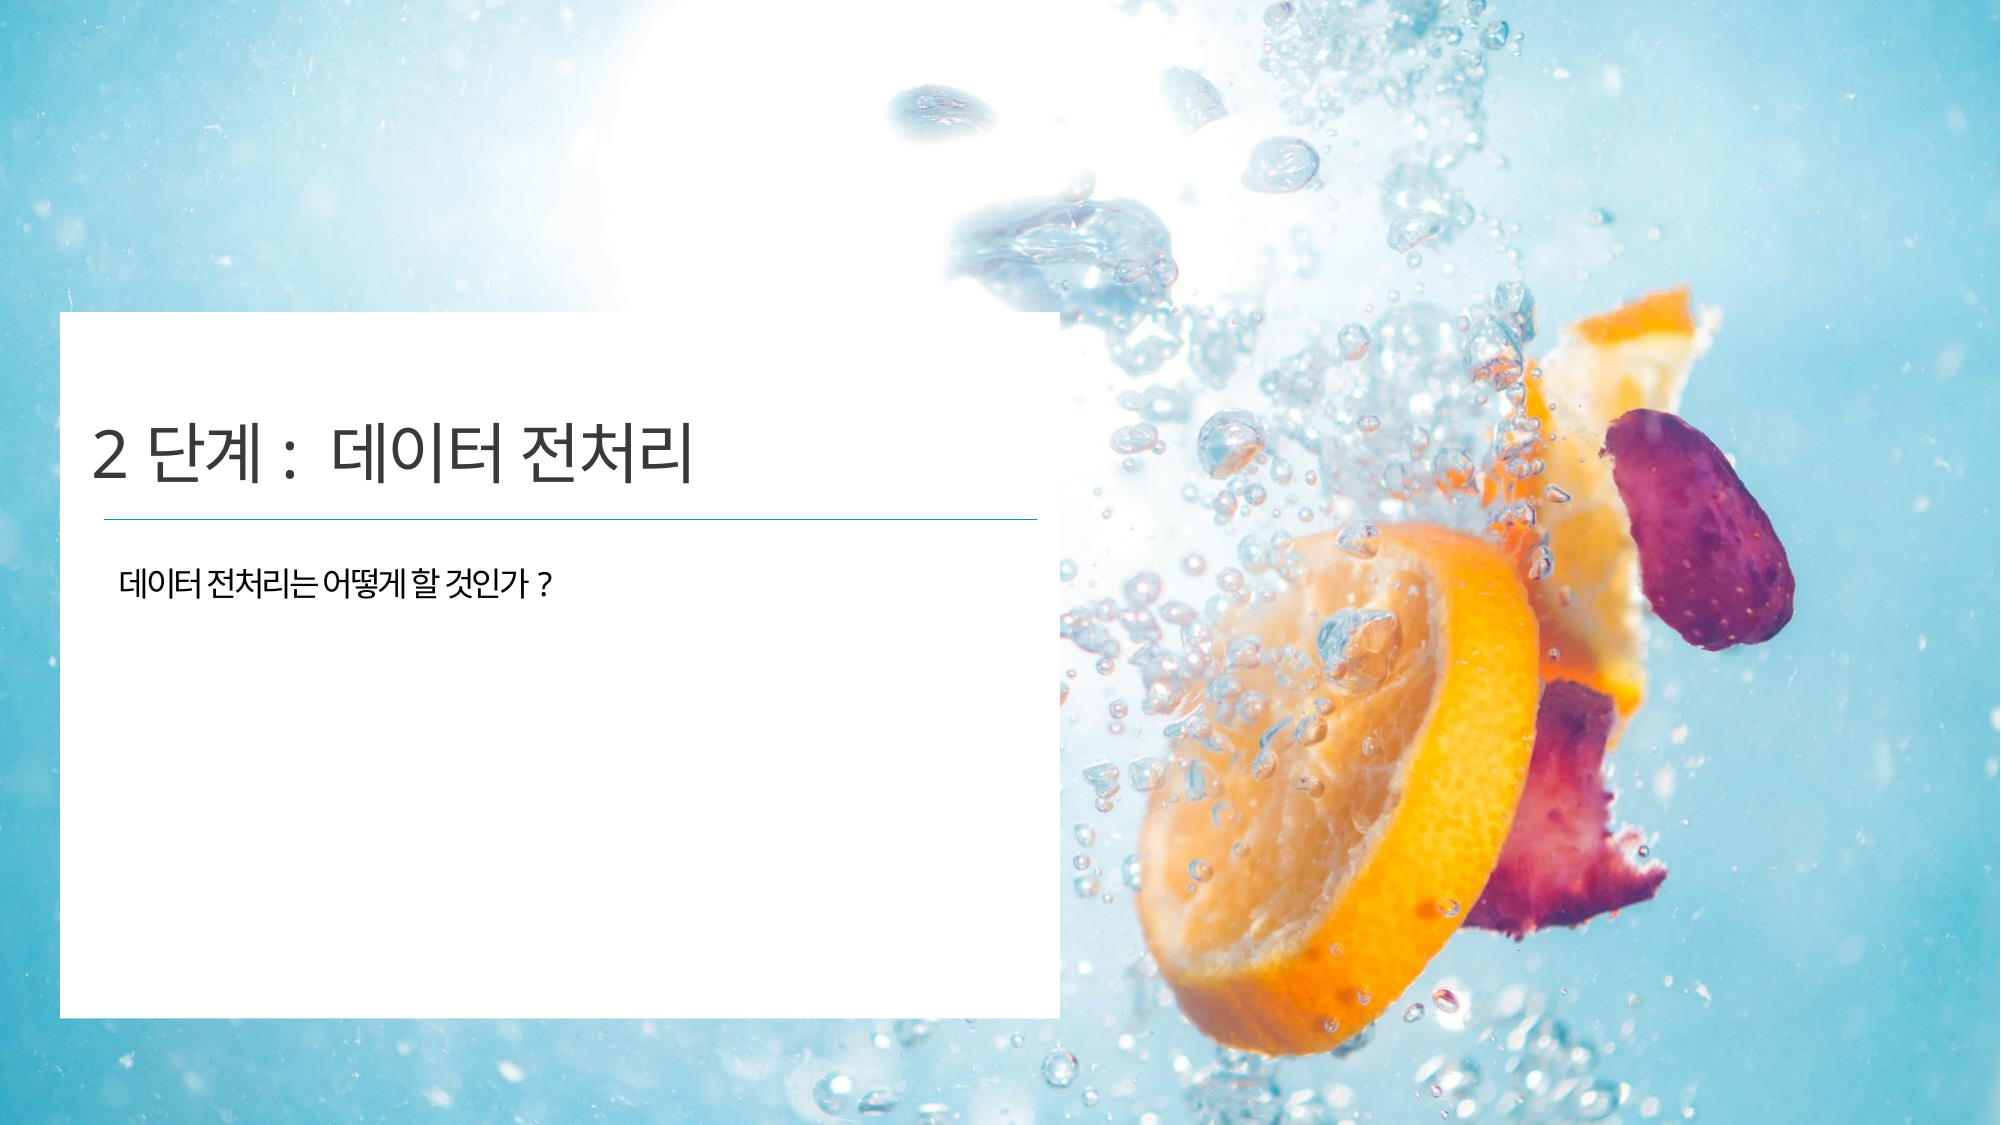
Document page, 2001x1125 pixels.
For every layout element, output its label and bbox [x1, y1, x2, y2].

text_box [59, 312, 1060, 1019]
picture [0, 0, 2000, 1125]
